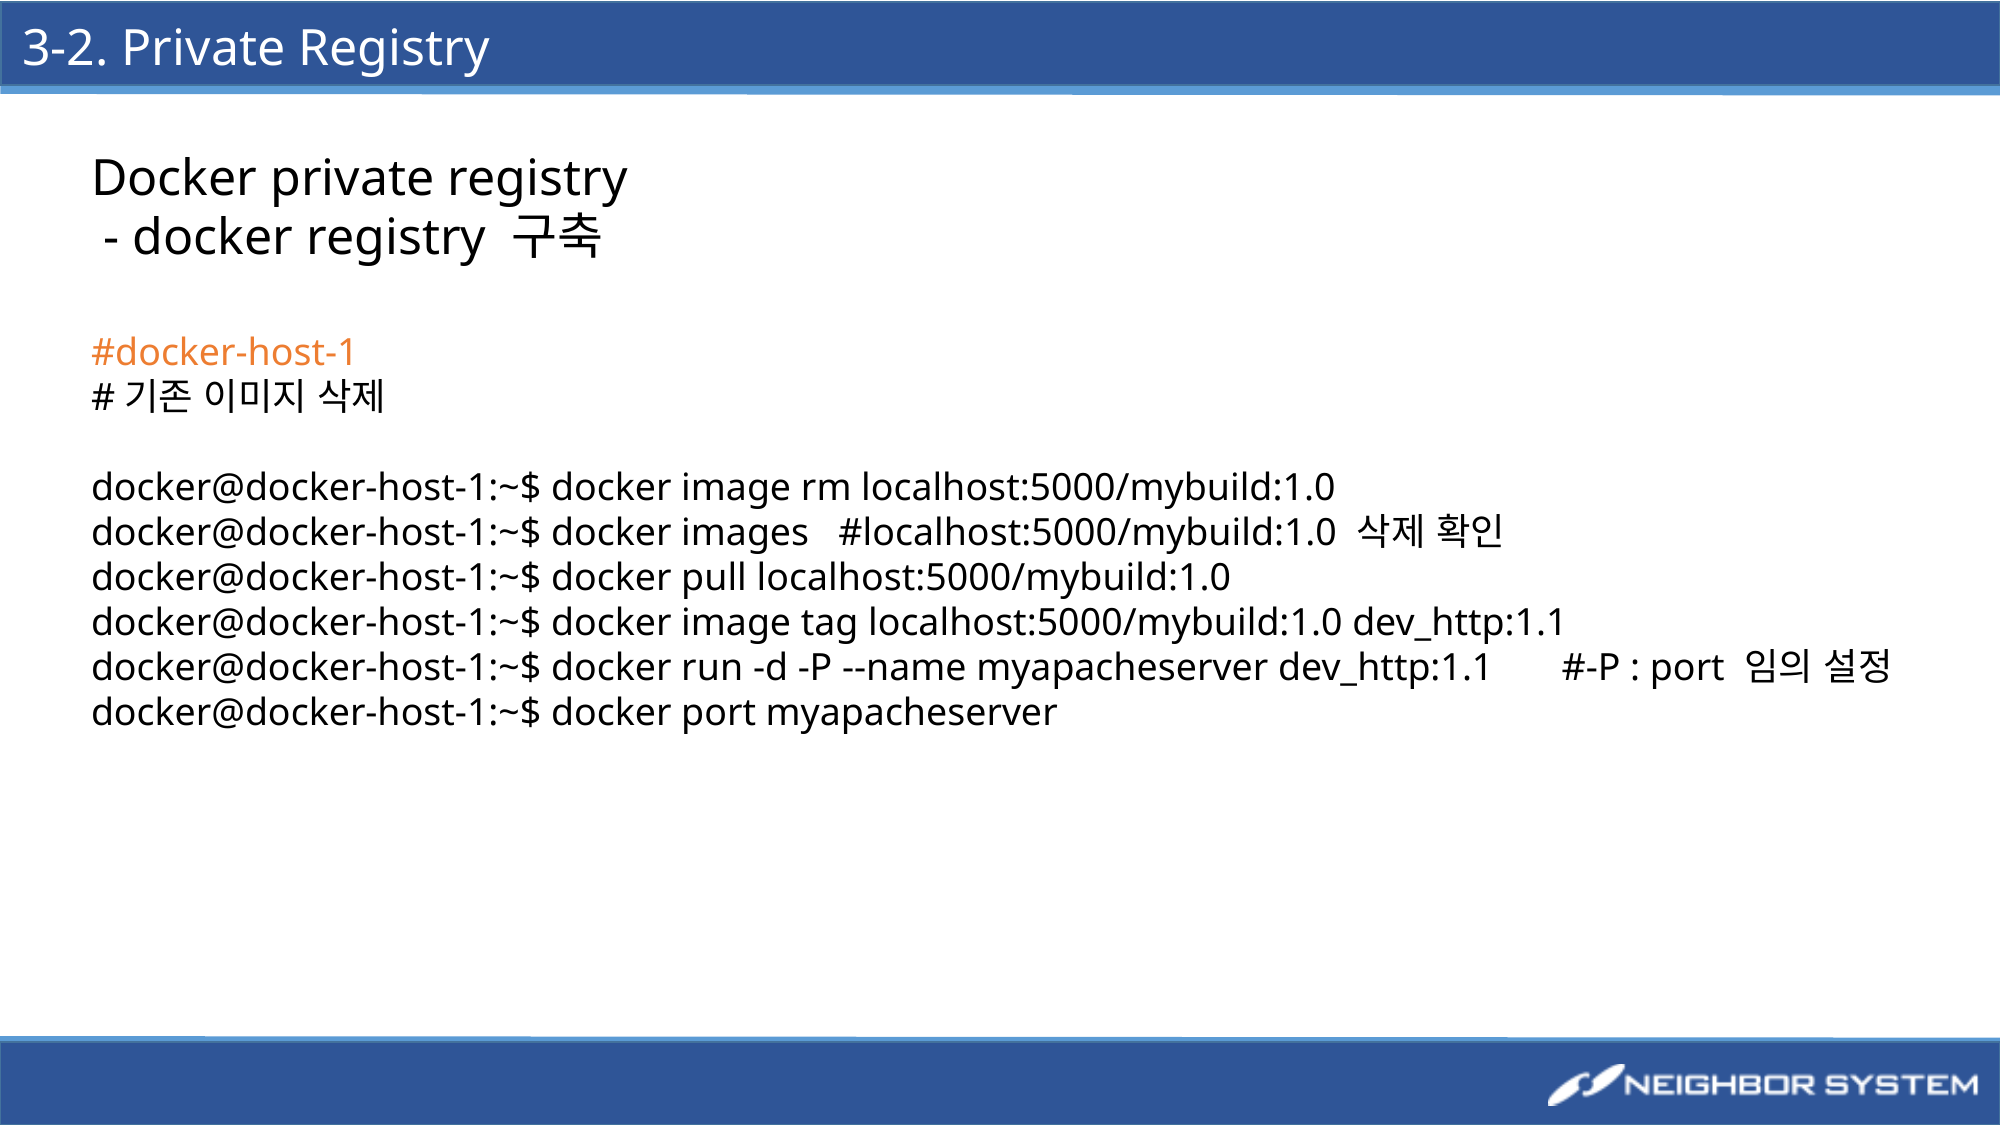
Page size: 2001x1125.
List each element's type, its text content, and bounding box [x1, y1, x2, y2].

text_box [0, 1, 2000, 86]
picture [1548, 1064, 2000, 1106]
text_box 3-2. Private Registry [7, 8, 1093, 83]
text_box Docker private registry - docker registry 구축 [76, 137, 1897, 273]
text_box #docker-host-1 #기존 이미지 삭제 docker@docker-host-1:~$ docker image rm localhost:5000/mybuild:1.0 docker@docker-host-1:~$ docker images #localhost:5000/mybuild:1.0 삭제 확인 docker@docker-host-1:~$ docker pull localhost:5000/mybuild:1.0 docker@docker-host-1:~$ docker image tag localhost:5000/mybuild:1.0 dev_http:1.1 docker@docker-host-1:~$ docker run -d -P --name myapacheserver dev_http:1.1 #-P : port 임의 설정 docker@docker-host-1:~$ docker port myapacheserver [76, 320, 1934, 741]
text_box [0, 1043, 2000, 1125]
